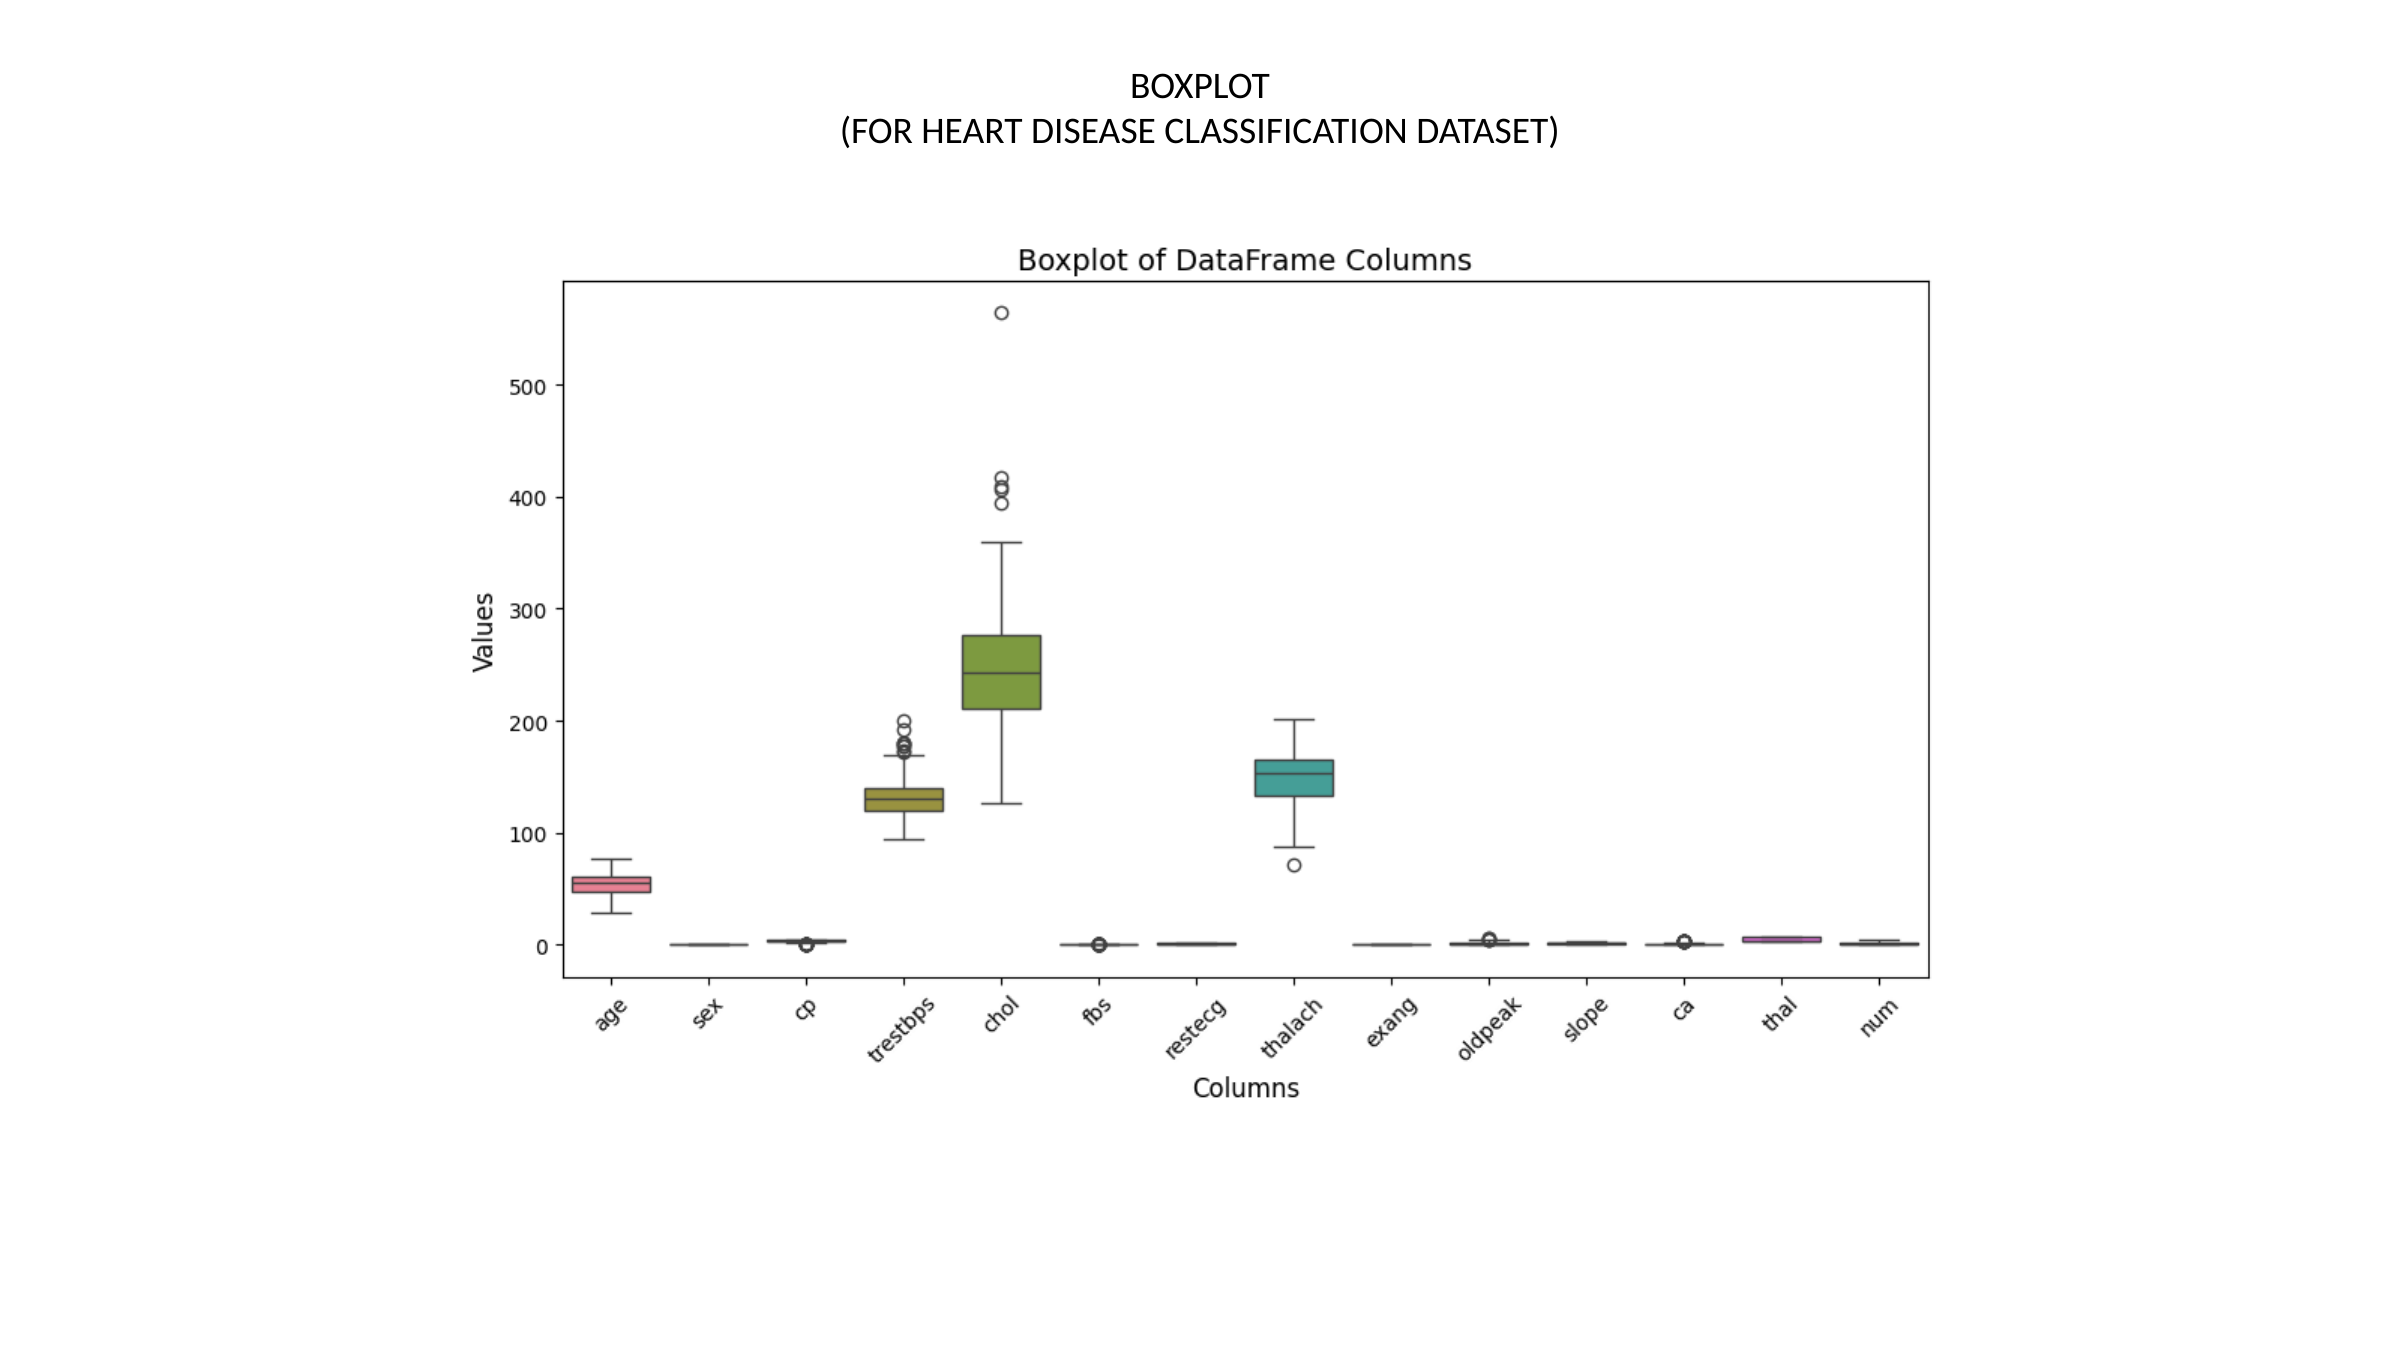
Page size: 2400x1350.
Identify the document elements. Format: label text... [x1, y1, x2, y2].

text_box BOXPLOT (FOR HEART DISEASE CLASSIFICATION DATASET) [381, 54, 2019, 159]
picture [458, 233, 1942, 1117]
